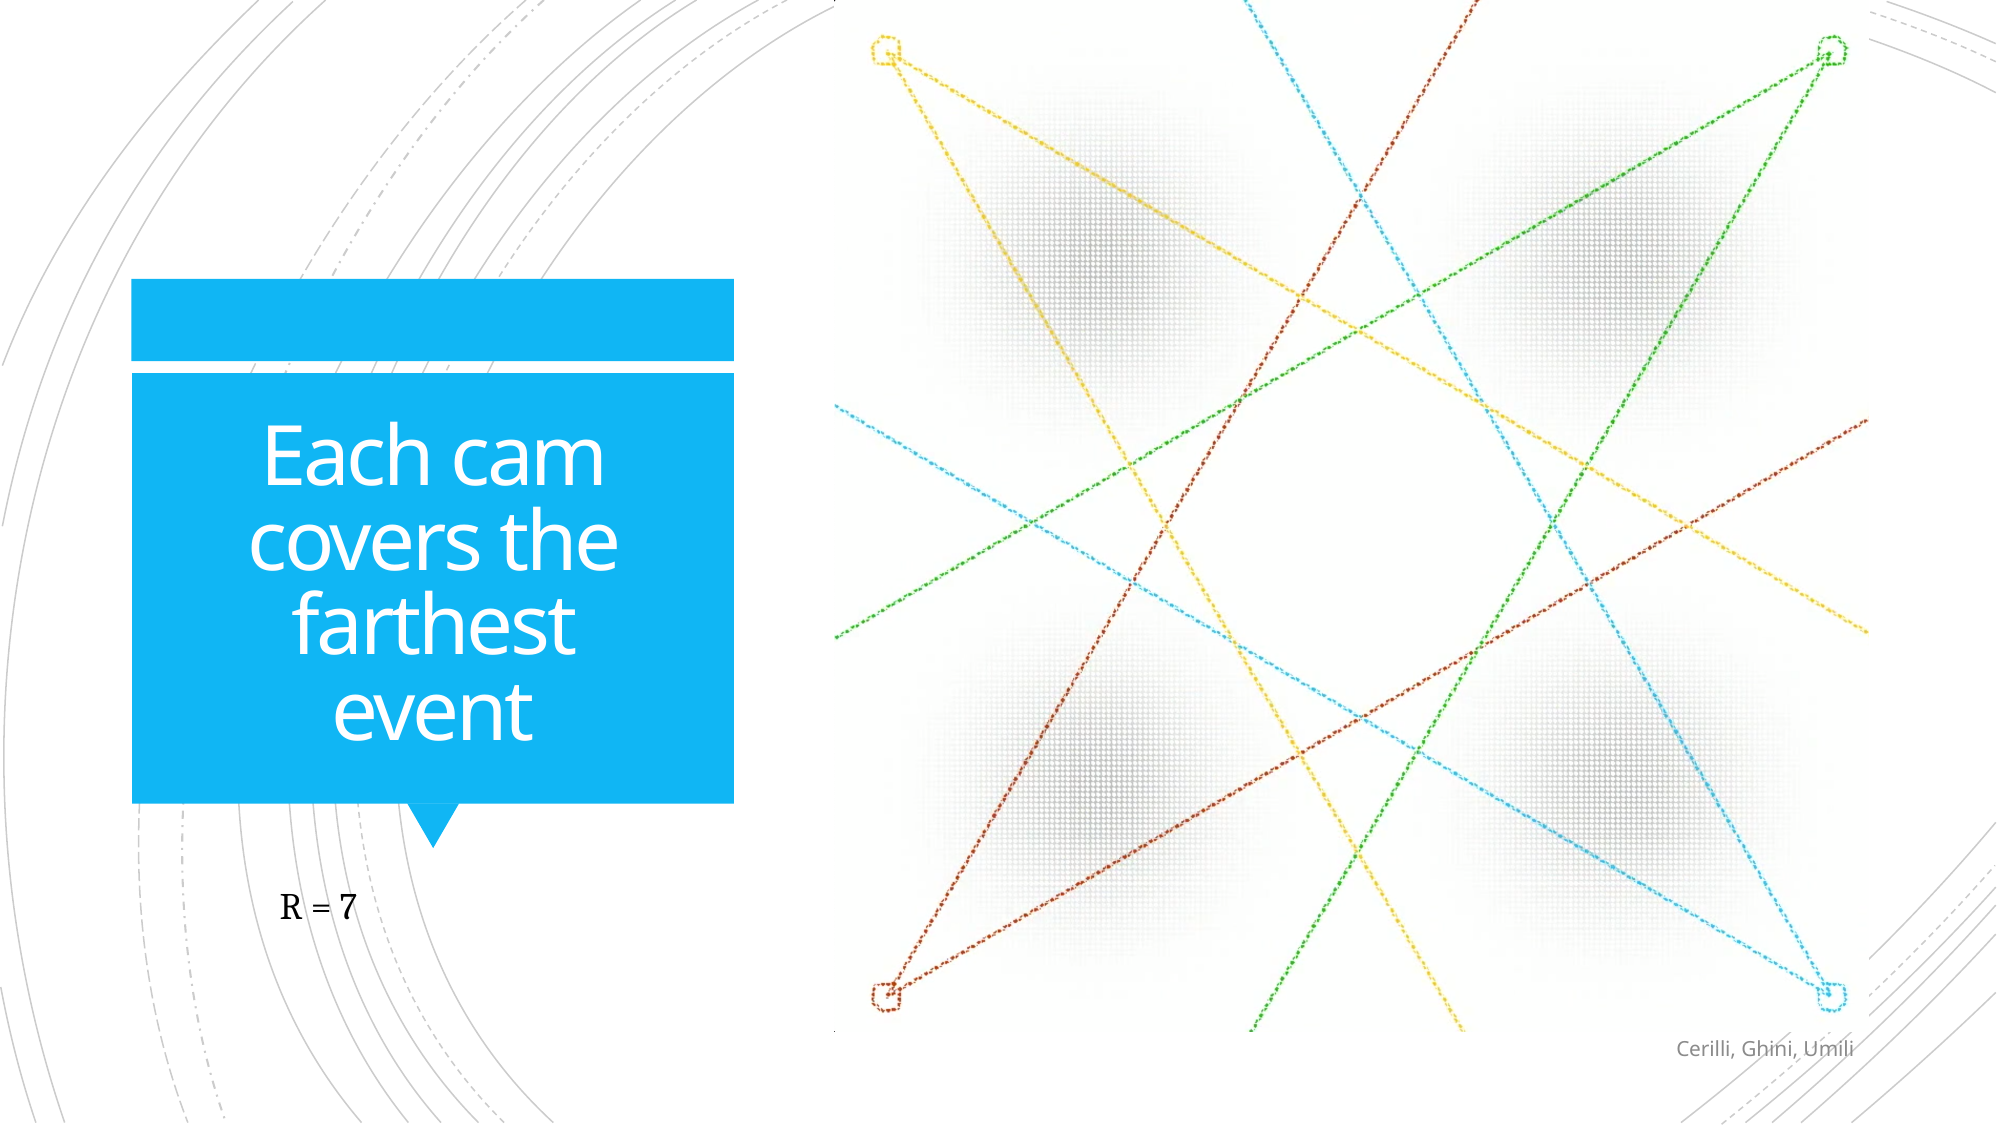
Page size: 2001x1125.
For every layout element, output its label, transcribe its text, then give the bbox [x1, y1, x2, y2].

picture [834, 0, 1870, 1032]
title Each cam covers the farthest event [145, 385, 721, 789]
footer Cerilli, Ghini, Umili [131, 1021, 1869, 1074]
